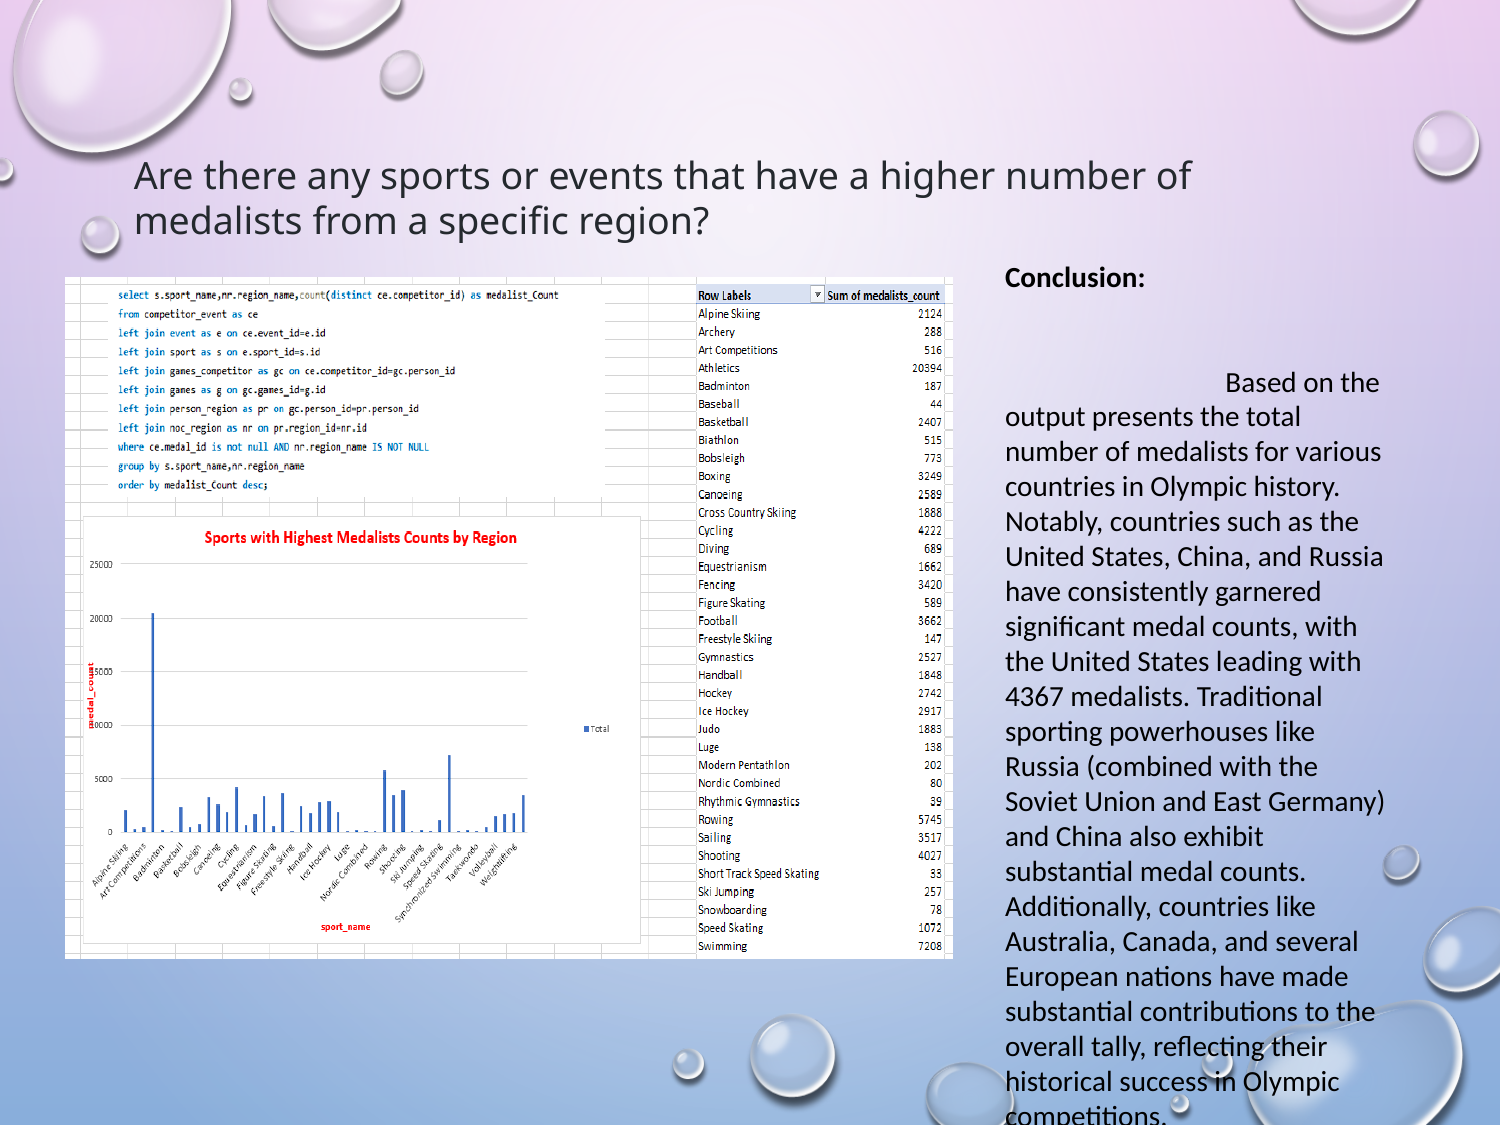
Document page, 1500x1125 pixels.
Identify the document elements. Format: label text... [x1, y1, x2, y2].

picture [0, 0, 1500, 1125]
text_box Are there any sports or events that have a higher number of medalists from a specific region? [118, 144, 1381, 250]
text_box Conclusion: Based on the output presents the total number of medalists for various countries in Olympic history. Notably, countries such as the United States, China, and Russia have consistently garnered significant medal counts, with the United States leading with 4367 medalists. Traditional sporting powerhouses like Russia (combined with the Soviet Union and East Germany) and China also exhibit substantial medal counts. Additionally, countries like Australia, Canada, and several European nations have made substantial contributions to the overall tally, reflecting their historical success in Olympic competitions. [990, 250, 1409, 1125]
